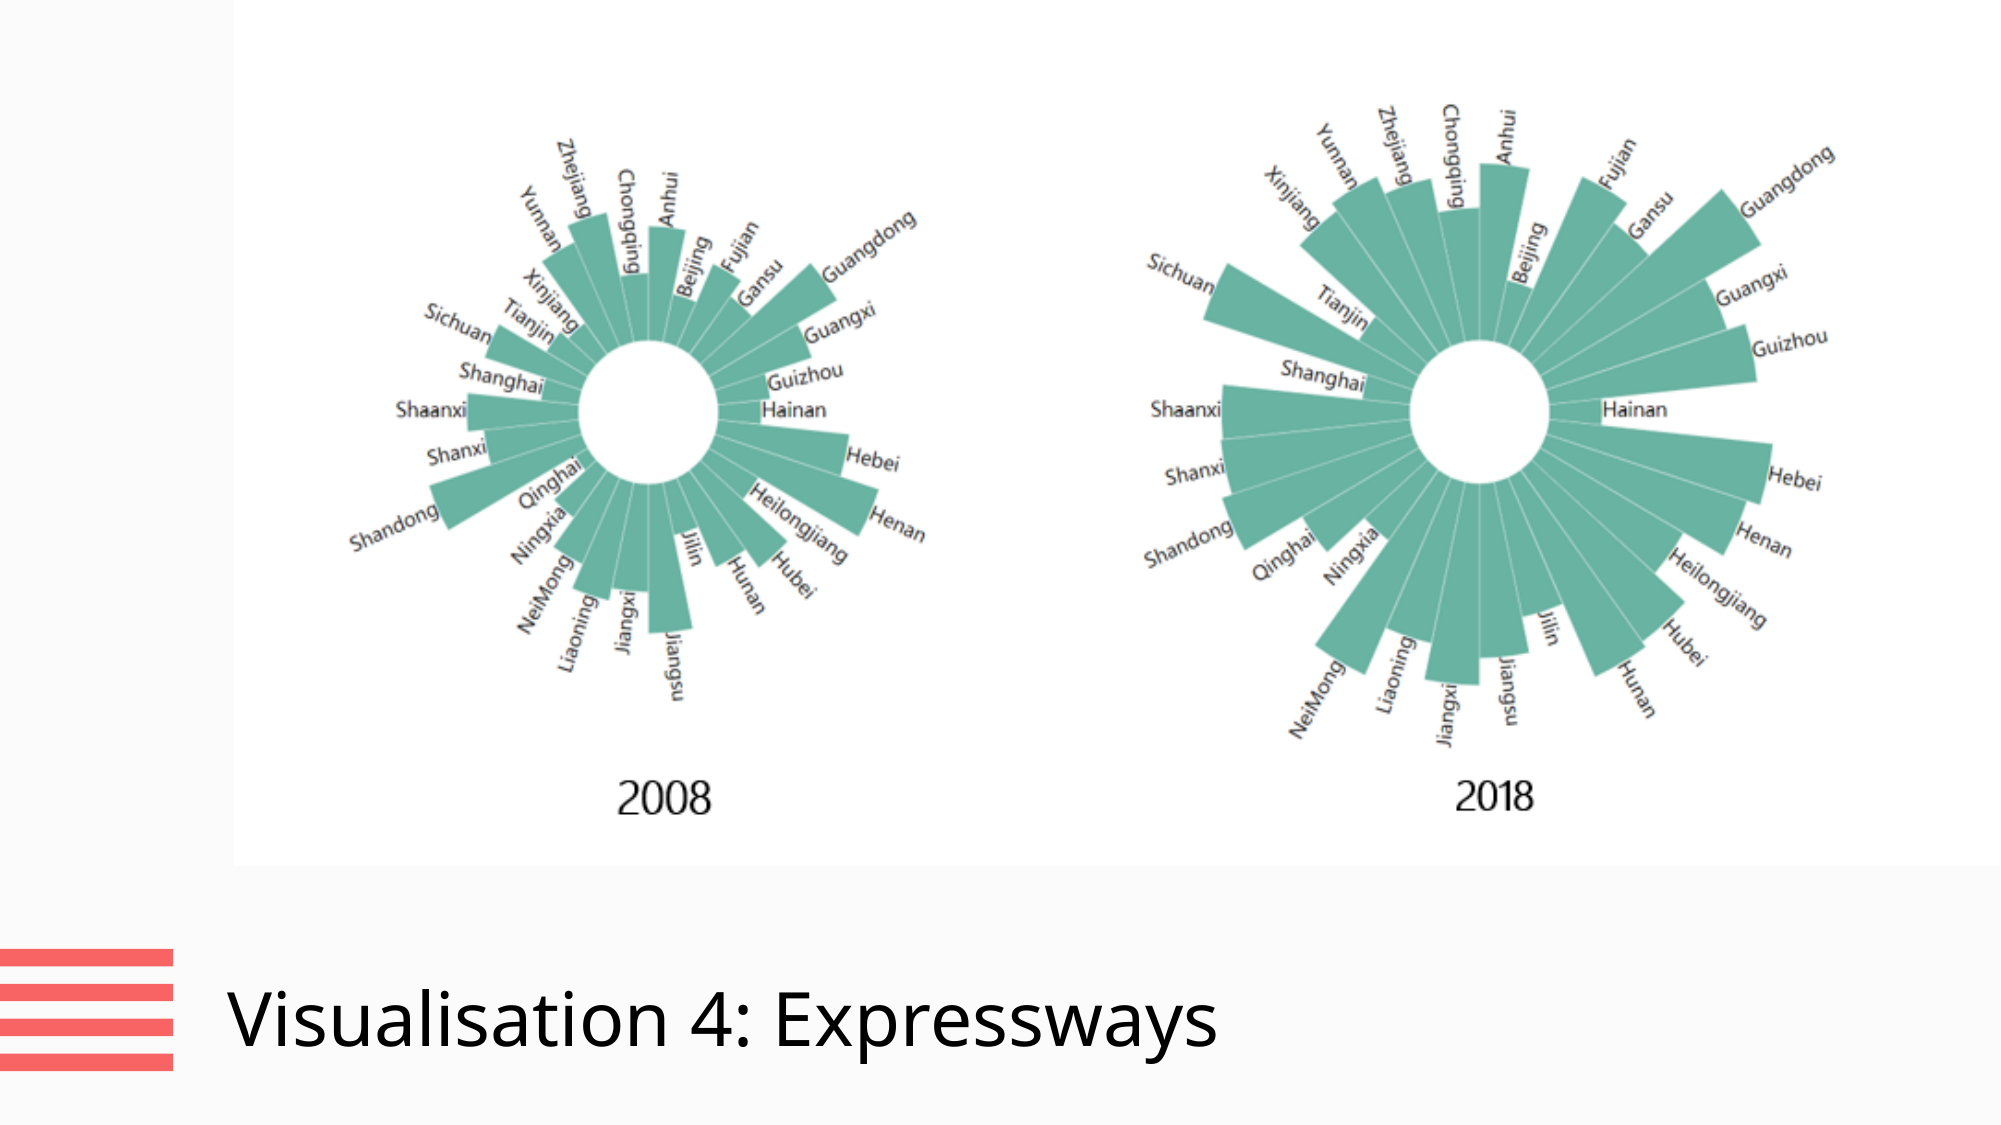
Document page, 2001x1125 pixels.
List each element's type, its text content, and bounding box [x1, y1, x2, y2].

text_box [0, 948, 173, 1072]
text_box Visualisation 4: Expressways [213, 964, 1323, 1069]
picture [234, 0, 2000, 866]
